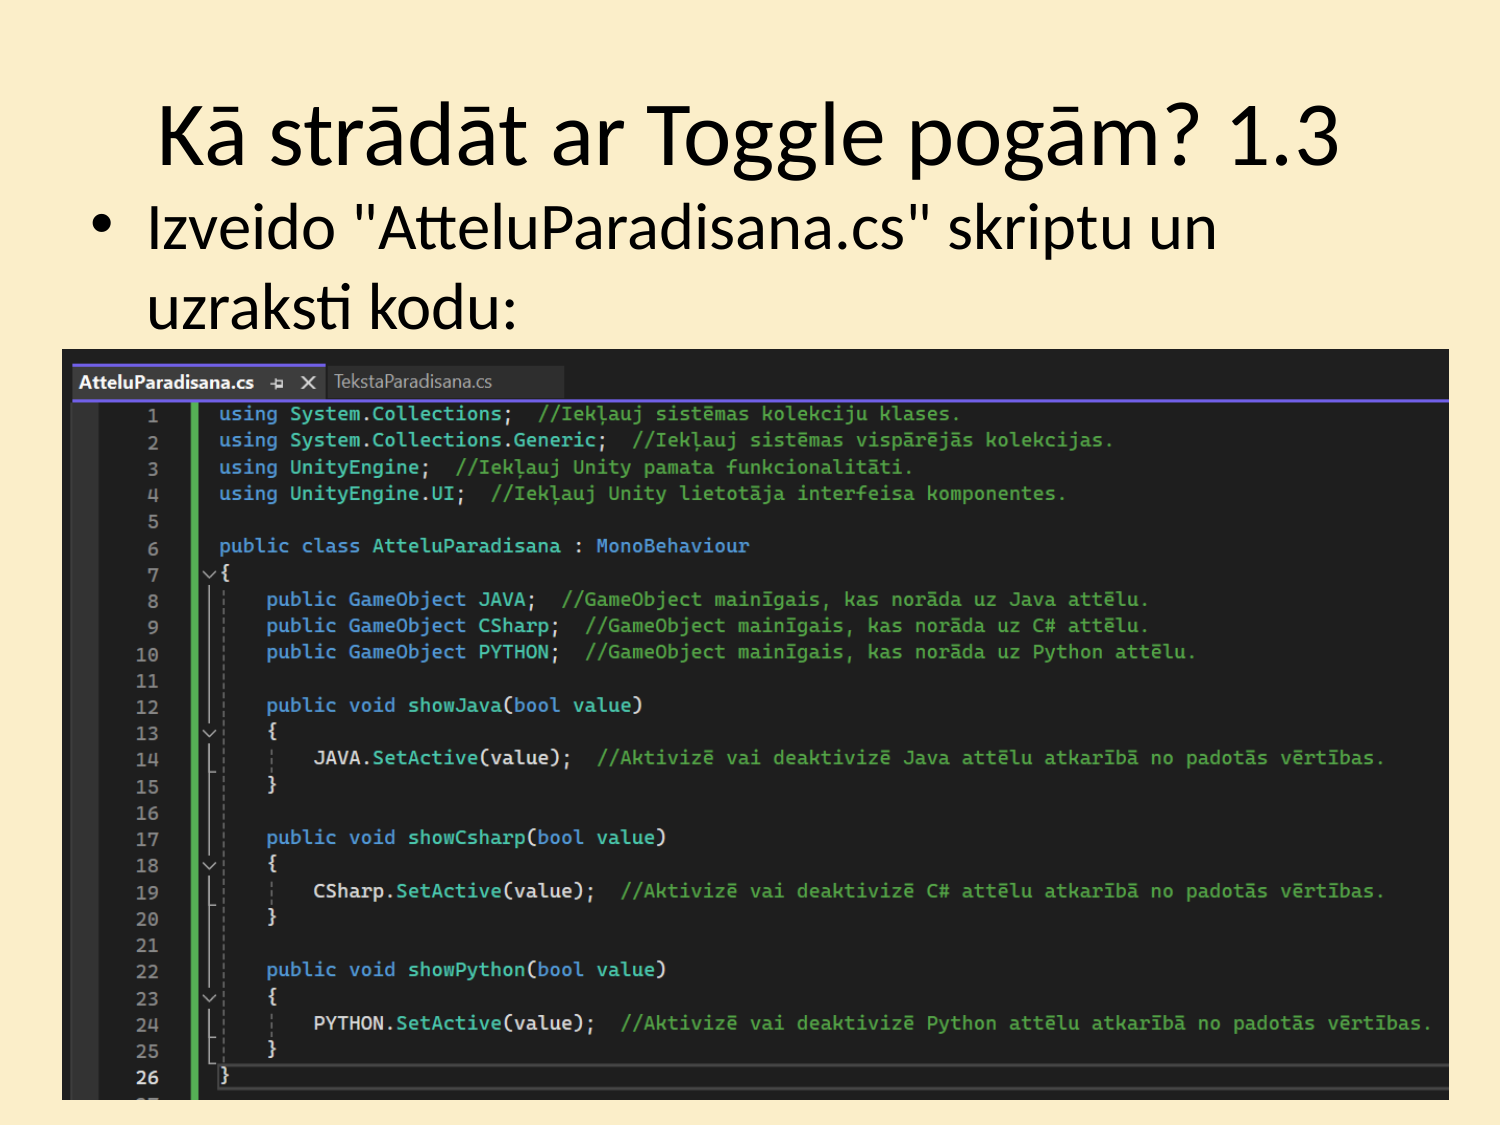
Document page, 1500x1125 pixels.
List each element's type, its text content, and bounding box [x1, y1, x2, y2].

title Kā strādāt ar Toggle pogām? 1.3 [75, 24, 1425, 174]
picture [62, 349, 1450, 1101]
list Izveido "AtteluParadisana.cs" skriptu un uzraksti kodu: [75, 174, 1425, 348]
